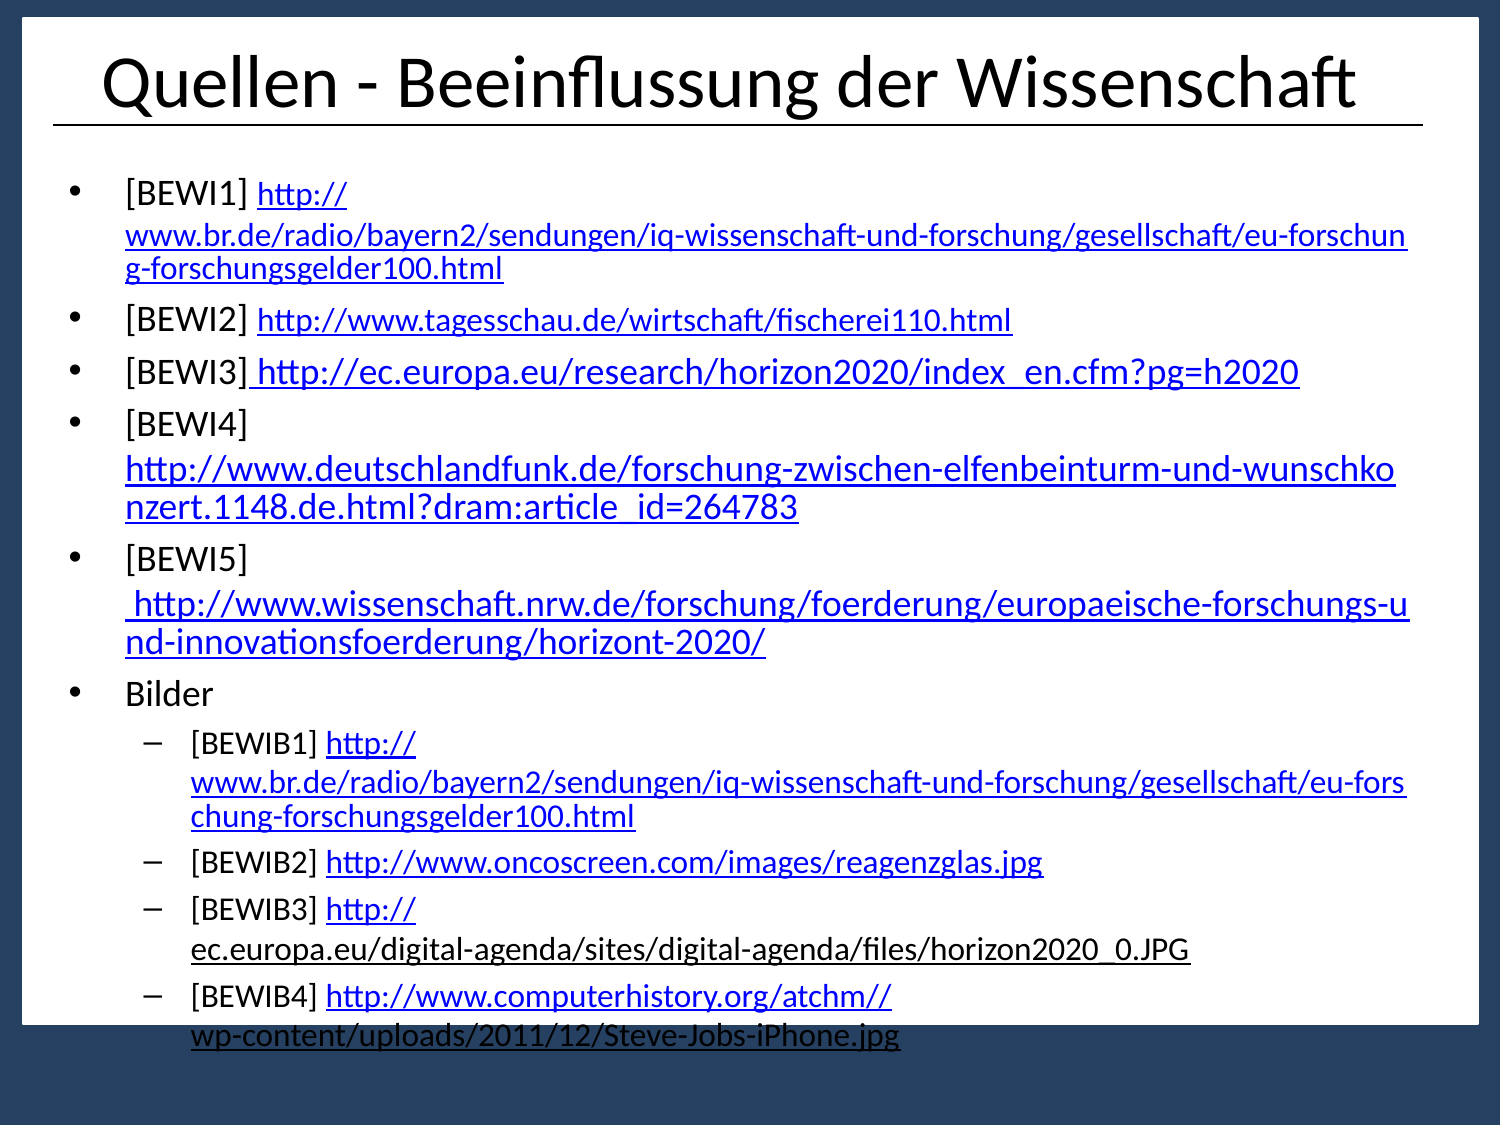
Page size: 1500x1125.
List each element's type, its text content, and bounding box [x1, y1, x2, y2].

list [BEWI1] http://www.br.de/radio/bayern2/sendungen/iq-wissenschaft-und-forschung/gesellschaft/eu-forschung-forschungsgelder100.html [BEWI2] http://www.tagesschau.de/wirtschaft/fischerei110.html [BEWI3] http://ec.europa.eu/research/horizon2020/index_en.cfm?pg=h2020 [BEWI4] http://www.deutschlandfunk.de/forschung-zwischen-elfenbeinturm-und-wunschkonzert.1148.de.html?dram:article_id=264783 [BEWI5] http://www.wissenschaft.nrw.de/forschung/foerderung/europaeische-forschungs-und-innovationsfoerderung/horizont-2020/ Bilder [BEWIB1] http://www.br.de/radio/bayern2/sendungen/iq-wissenschaft-und-forschung/gesellschaft/eu-forschung-forschungsgelder100.html [BEWIB2] http://www.oncoscreen.com/images/reagenzglas.jpg [BEWIB3] http://ec.europa.eu/digital-agenda/sites/digital-agenda/files/horizon2020_0.JPG [BEWIB4] http://www.computerhistory.org/atchm//wp-content/uploads/2011/12/Steve-Jobs-iPhone.jpg [53, 160, 1425, 988]
title Quellen - Beeinflussung der Wissenschaft [53, 30, 1425, 126]
